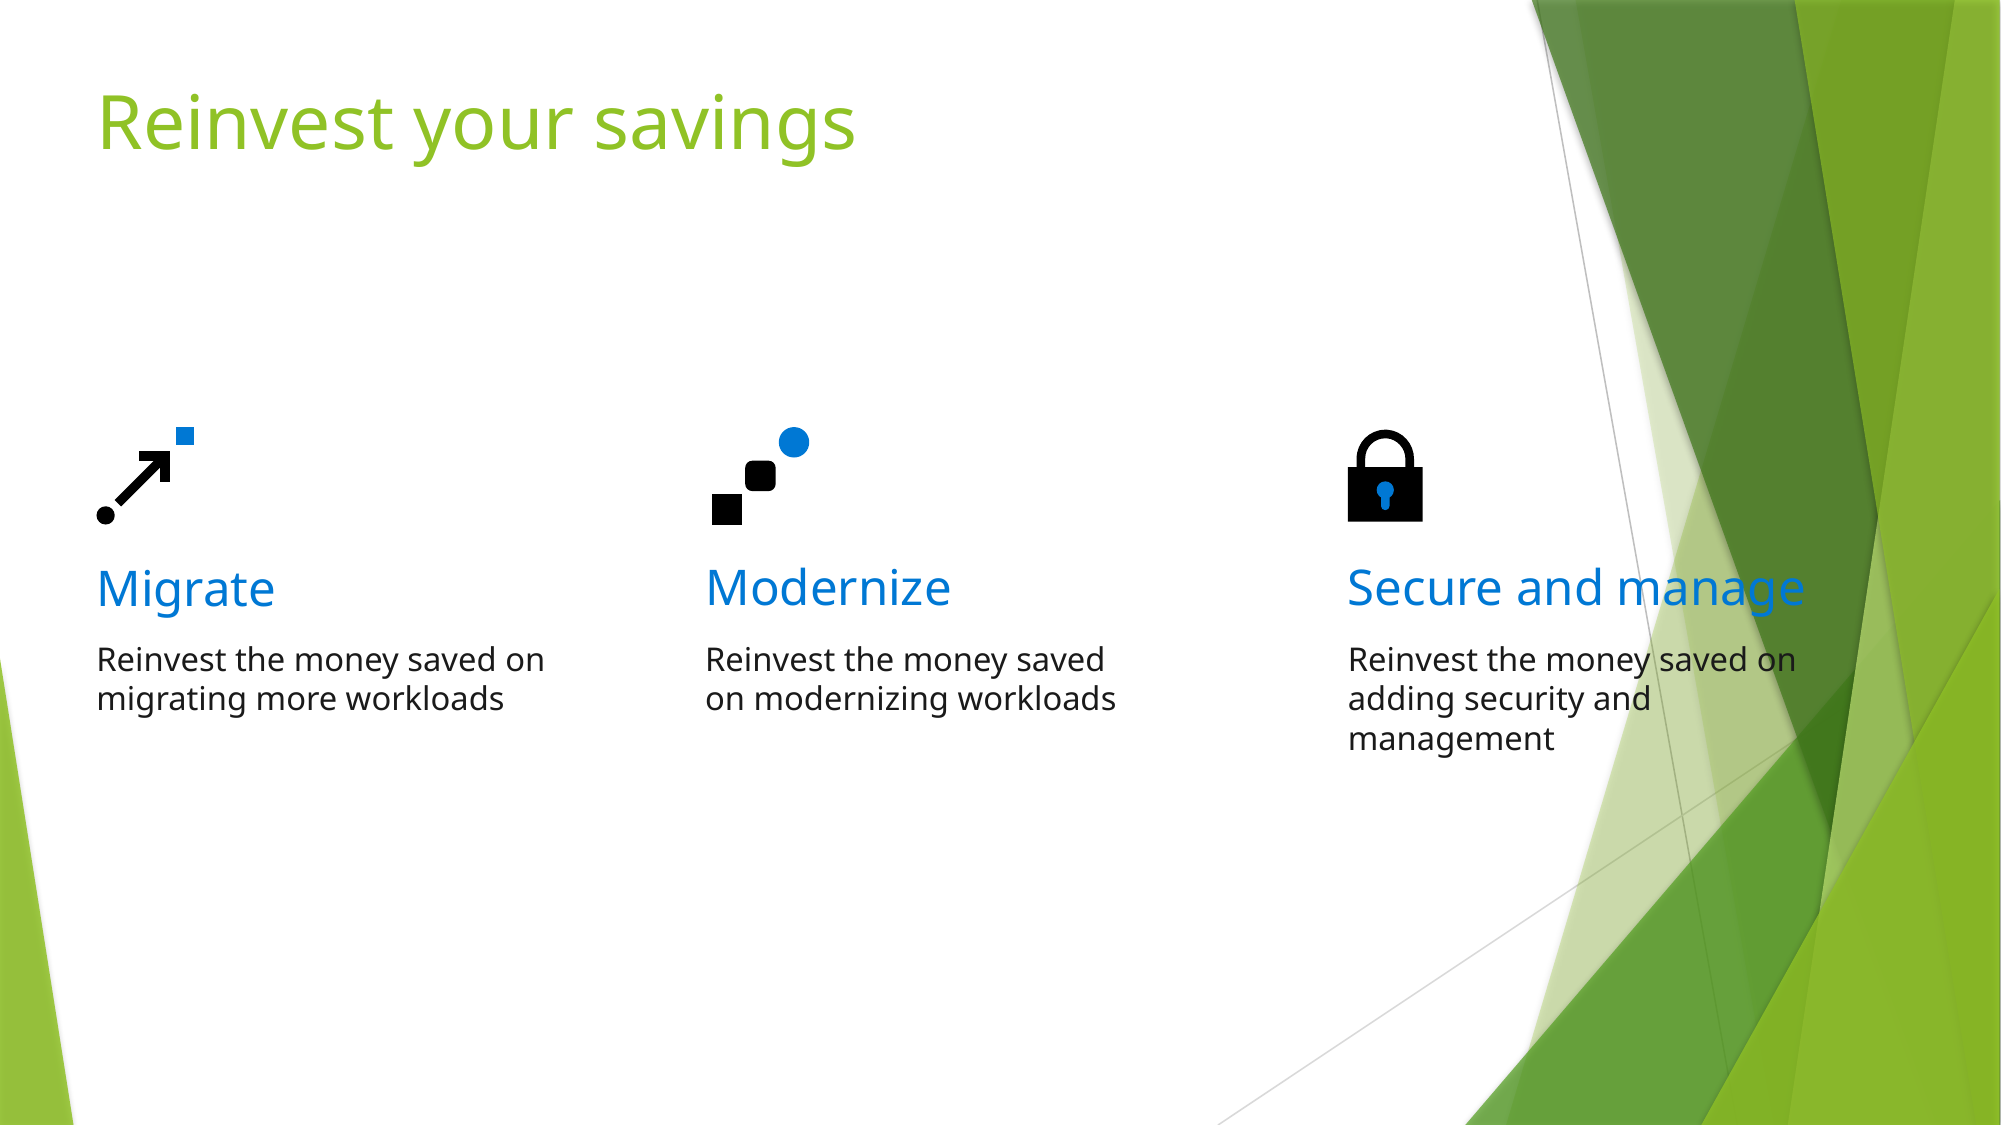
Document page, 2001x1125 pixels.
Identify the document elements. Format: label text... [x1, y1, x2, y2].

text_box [1347, 429, 1875, 734]
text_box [95, 426, 589, 734]
title Reinvest your savings [96, 75, 1904, 166]
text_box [704, 426, 1307, 734]
